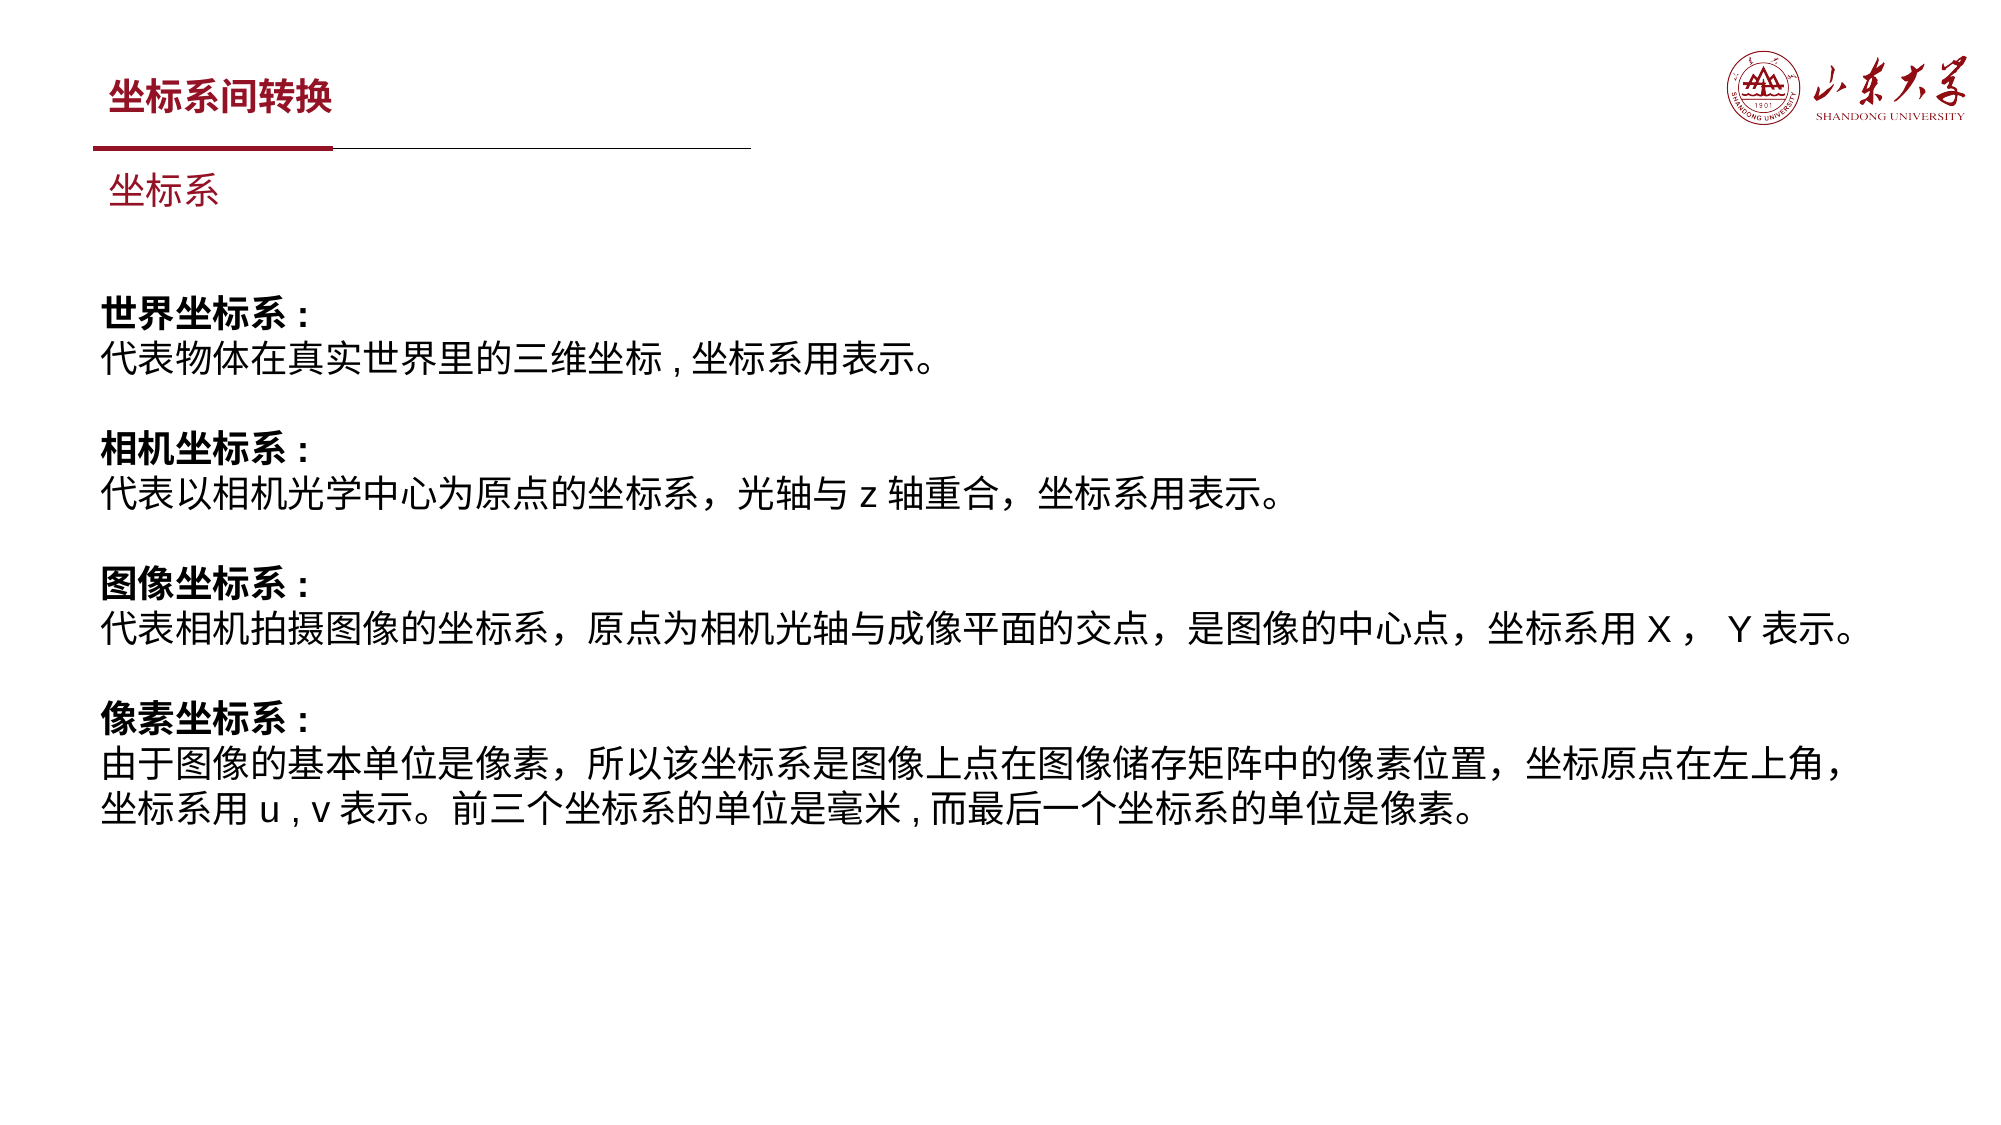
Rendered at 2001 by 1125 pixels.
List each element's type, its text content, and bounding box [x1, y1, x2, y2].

picture [1686, 21, 1998, 160]
text_box 坐标系间转换 [93, 47, 1576, 149]
text_box 坐标系 [93, 159, 913, 220]
